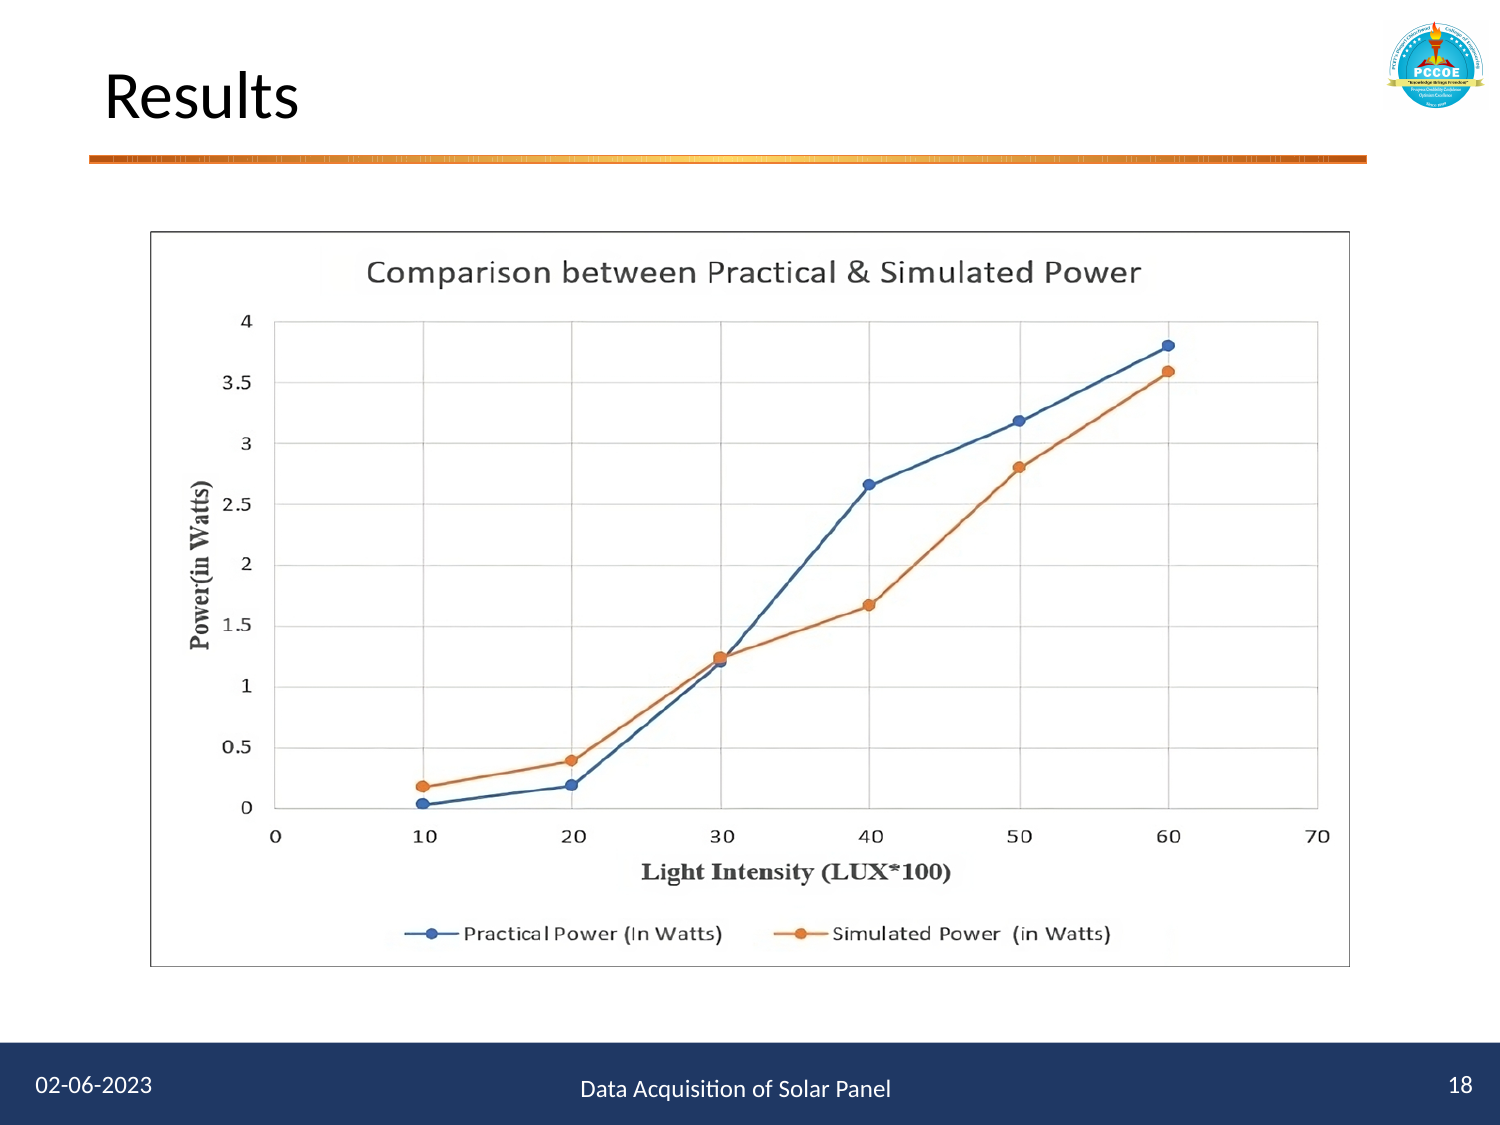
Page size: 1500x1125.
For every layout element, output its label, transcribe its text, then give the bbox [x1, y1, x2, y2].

footer Data Acquisition of Solar Panel [483, 1057, 990, 1118]
slide_number 18 [1150, 1053, 1489, 1114]
picture [149, 231, 1351, 967]
picture [1383, 20, 1489, 110]
title Results [89, 52, 1350, 141]
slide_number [20, 1053, 358, 1114]
